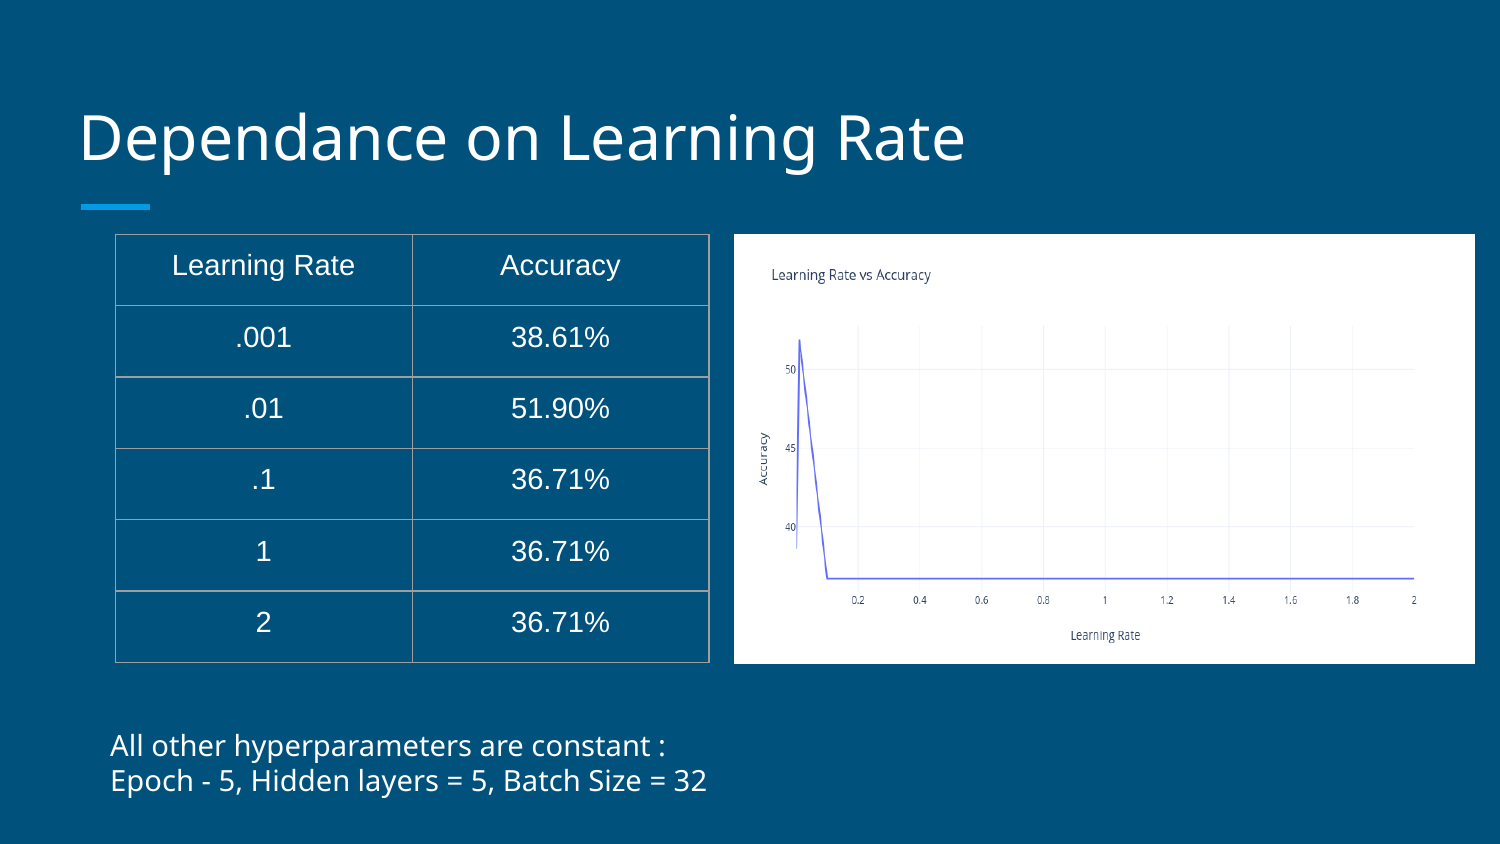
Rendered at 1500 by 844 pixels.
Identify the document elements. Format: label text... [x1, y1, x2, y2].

table_cell 38.61% [413, 306, 708, 376]
table_header Learning Rate [116, 235, 412, 305]
table_cell 36.71% [413, 592, 708, 662]
picture [735, 235, 1474, 663]
table_cell .01 [116, 378, 412, 448]
table_cell 2 [116, 592, 412, 662]
table_cell 36.71% [413, 520, 708, 590]
table_cell .1 [116, 449, 412, 519]
table_cell .001 [116, 306, 412, 376]
table_cell 1 [116, 520, 412, 590]
text_box All other hyperparameters are constant : Epoch - 5, Hidden layers = 5, Batch Size = 32 [95, 712, 1071, 826]
table_header Accuracy [413, 235, 708, 305]
table_cell 36.71% [413, 449, 708, 519]
title Dependance on Learning Rate [63, 75, 1437, 188]
table_cell 51.90% [413, 378, 708, 448]
